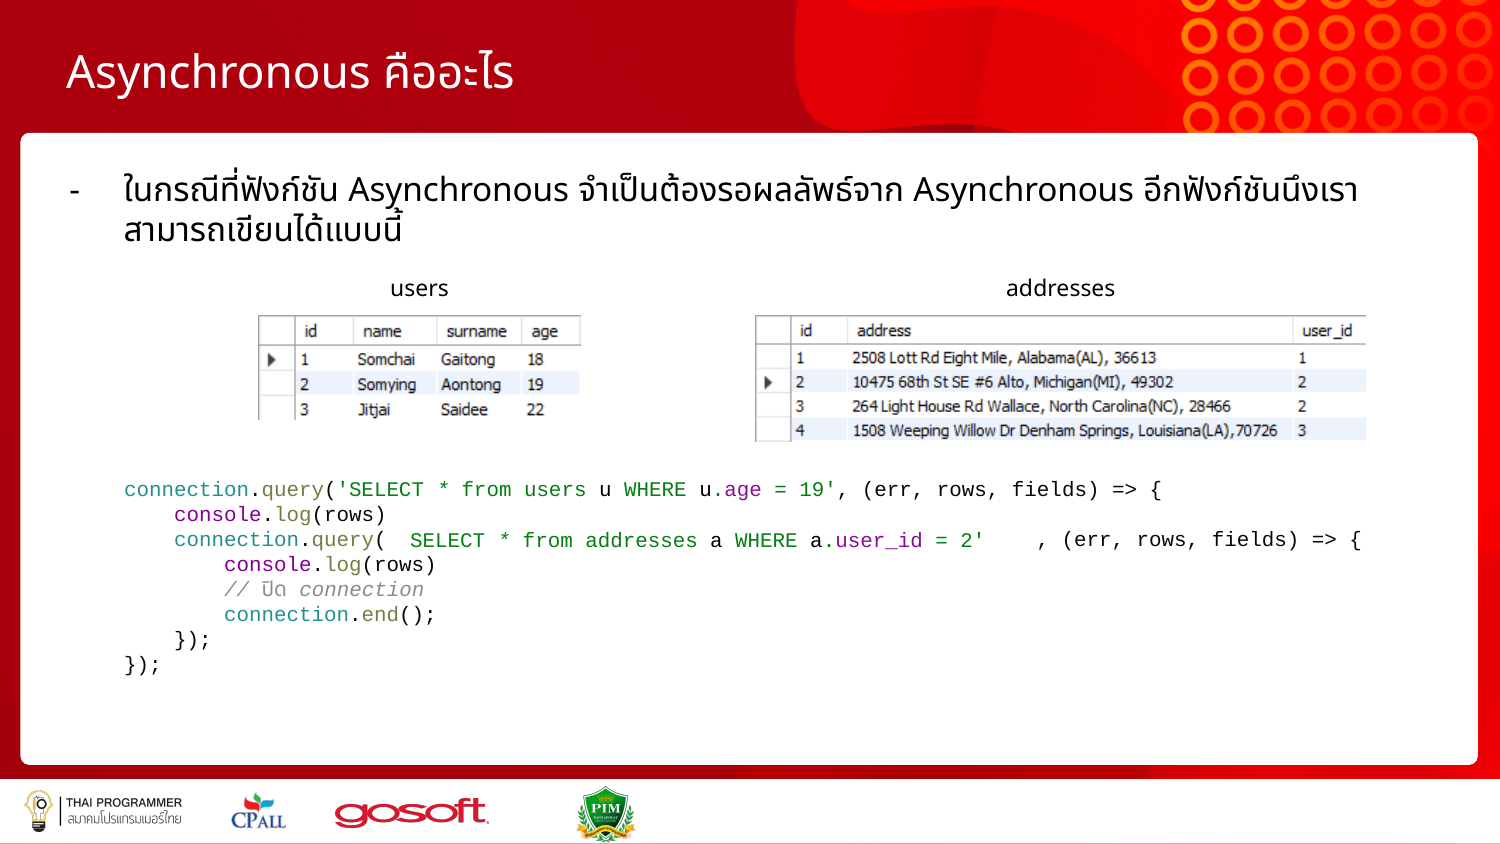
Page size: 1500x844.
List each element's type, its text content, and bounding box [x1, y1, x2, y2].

picture [15, 788, 195, 844]
picture [0, 0, 1500, 779]
text_box SELECT * from addresses a WHERE a.user_id = 2' [378, 514, 1017, 565]
text_box users [258, 260, 581, 315]
list ในกรณีที่ฟังก์ชัน Asynchronous จำเป็นต้องรอผลลัพธ์จาก Asynchronous อีกฟังก์ชันนึงเราสามารถเขียนได้แบบนี้ [33, 153, 1473, 777]
picture [335, 798, 489, 828]
title Asynchronous คืออะไร [51, 23, 920, 117]
picture [575, 786, 636, 843]
picture [227, 790, 291, 833]
text_box addresses [755, 260, 1366, 315]
text_box connection.query('SELECT * from users u WHERE u.age = 19', (err, rows, fields) => { console.log(rows) connection.query('SELECT * from addresses a WHERE a.id = '+rows[0].id, (err, rows, fields) => { console.log(rows) // ปิด connection connection.end(); }); }); [109, 461, 1391, 691]
